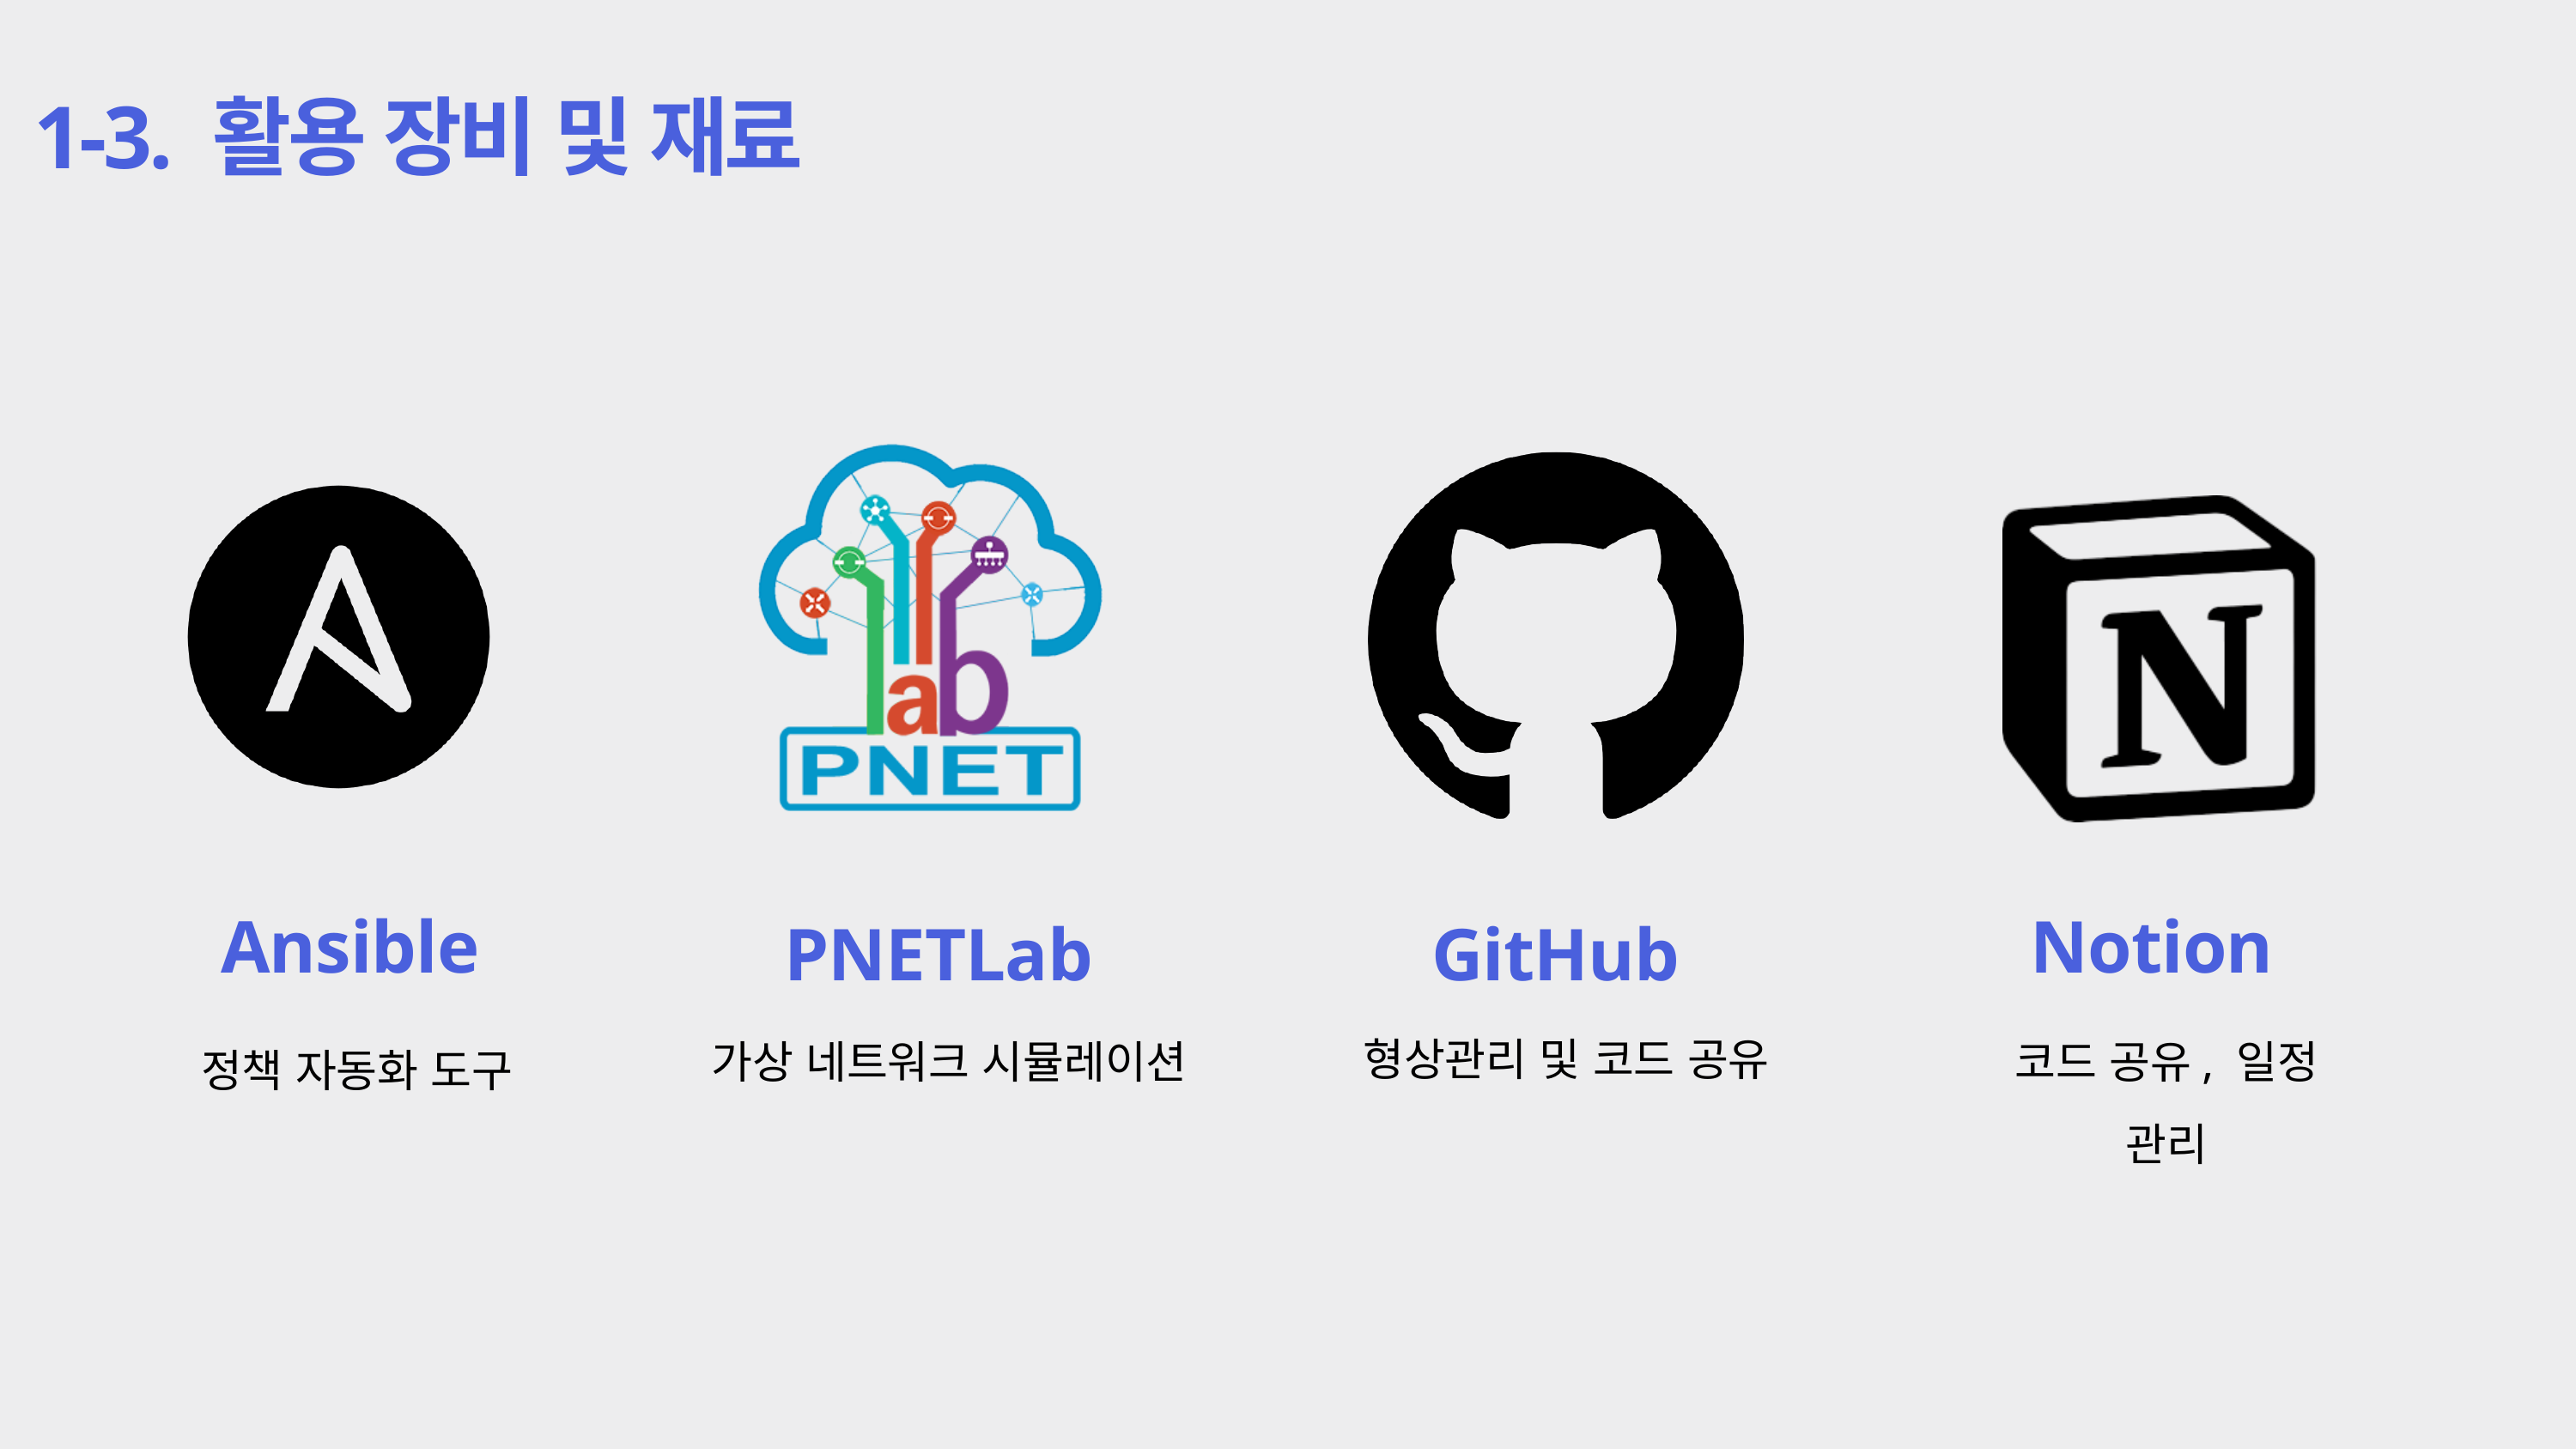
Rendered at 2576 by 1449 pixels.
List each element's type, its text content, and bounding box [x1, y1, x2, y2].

text_box PNETLab [767, 901, 1111, 996]
text_box Ansible [189, 894, 512, 988]
text_box 가상 네트워크 시뮬레이션 [649, 1005, 1212, 1088]
picture [156, 455, 519, 818]
text_box 정책 자동화 도구 [157, 1014, 519, 1096]
picture [1367, 447, 1744, 824]
text_box 1-3. 활용 장비 및 재료 [33, 60, 1504, 185]
text_box 코드 공유, 일정 관리 [1934, 1005, 2361, 1170]
text_box 형상관리 및 코드 공유 [1257, 1003, 1838, 1086]
picture [740, 425, 1121, 824]
picture [2002, 495, 2330, 822]
text_box Notion [1997, 894, 2307, 988]
text_box GitHub [1383, 901, 1728, 996]
